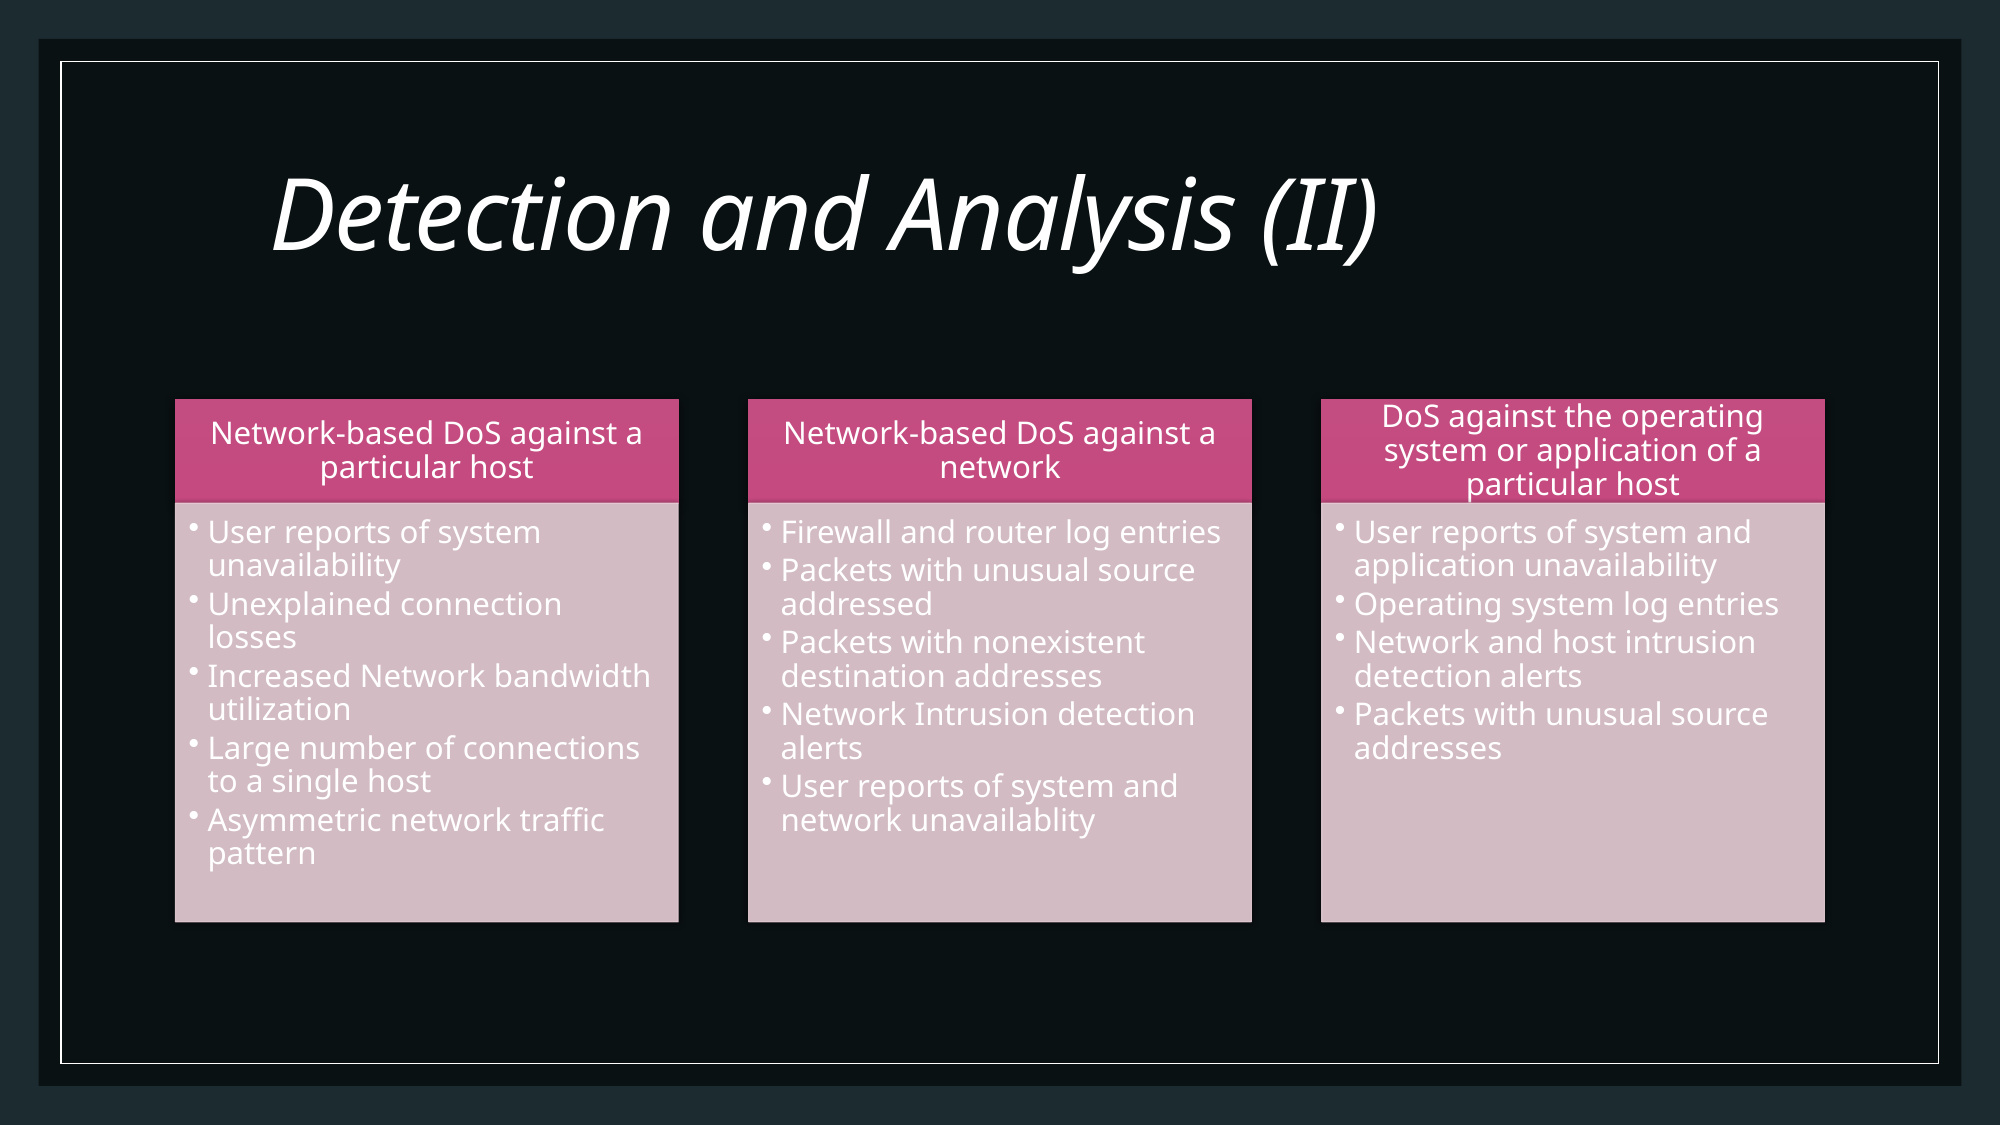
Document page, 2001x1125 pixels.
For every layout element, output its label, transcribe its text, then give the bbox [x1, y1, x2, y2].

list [174, 344, 1825, 977]
title Detection and Analysis (II) [174, 105, 1825, 331]
